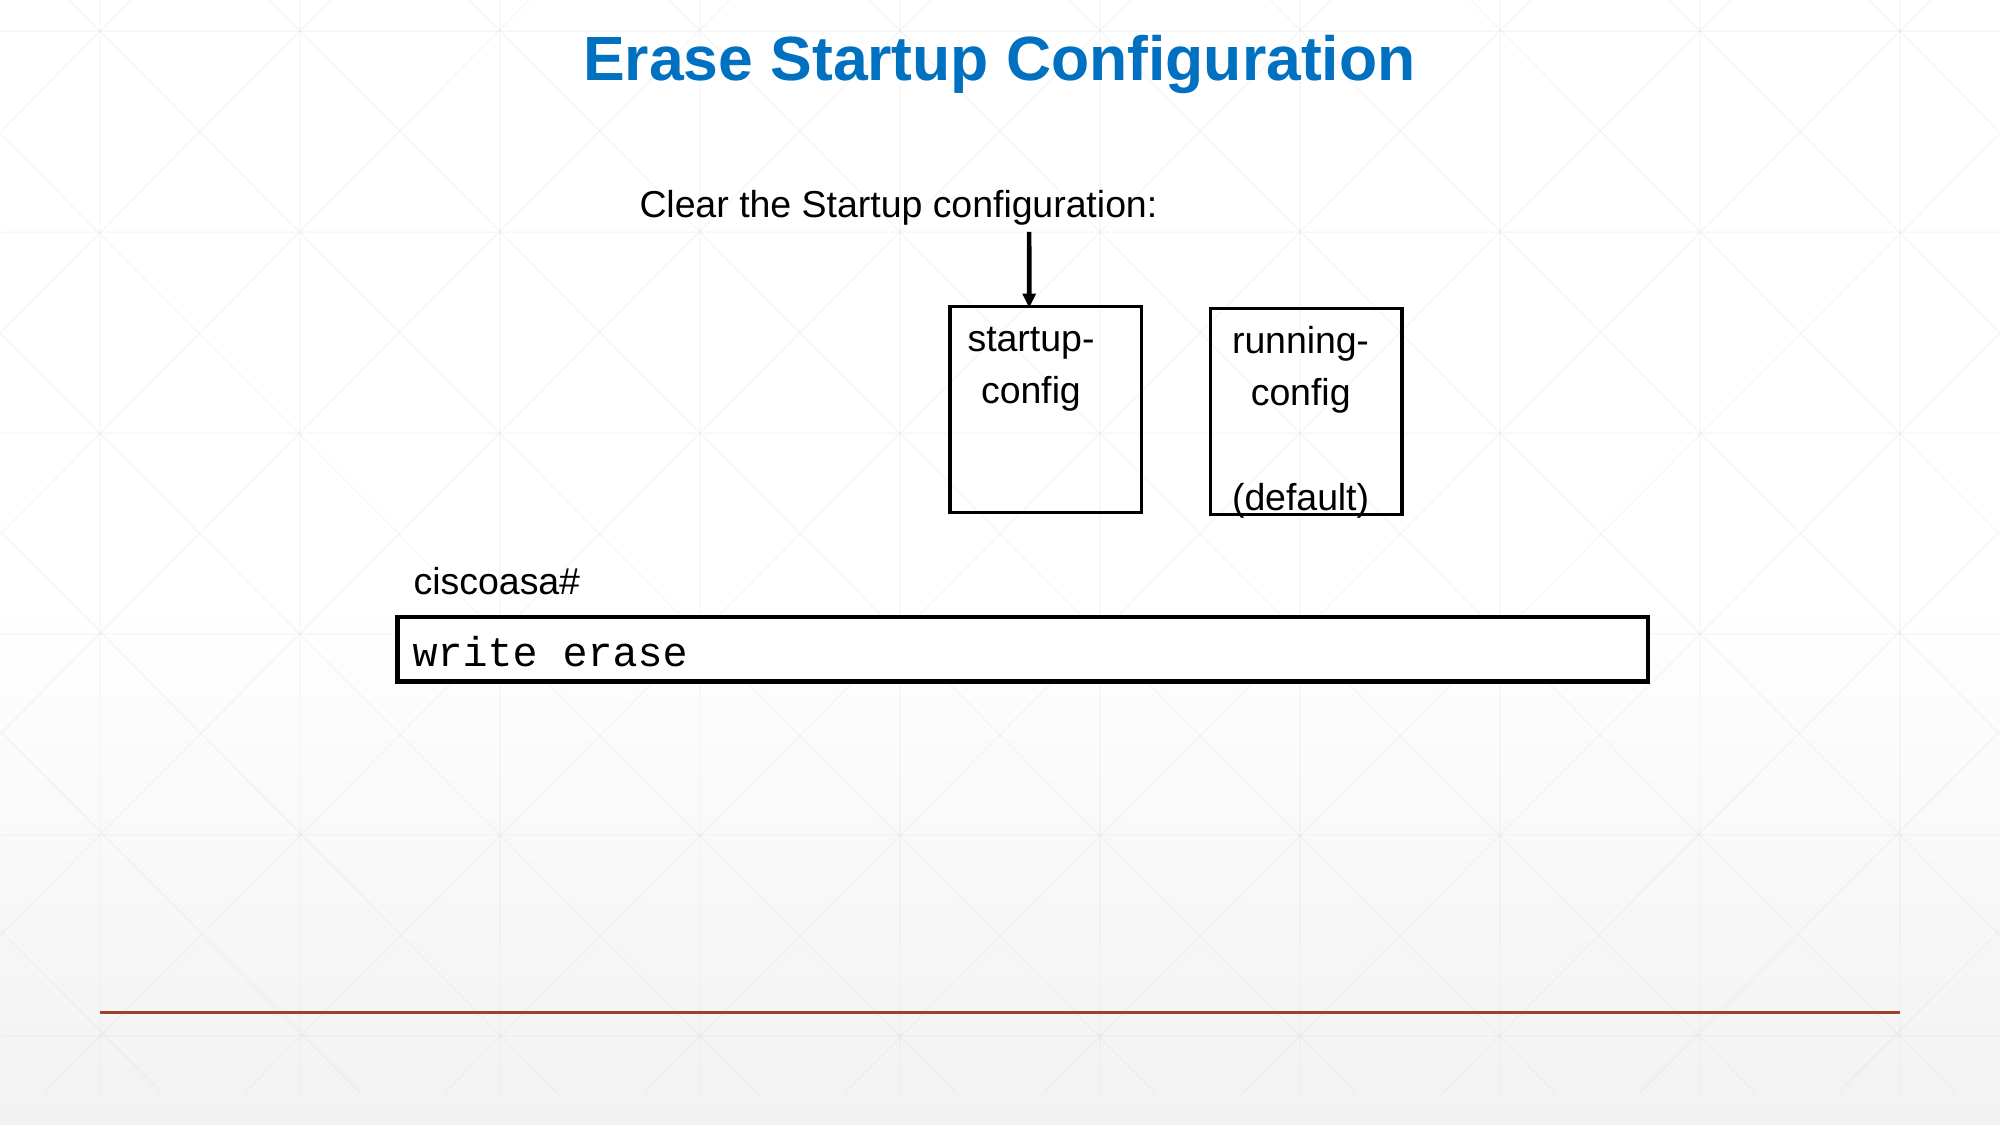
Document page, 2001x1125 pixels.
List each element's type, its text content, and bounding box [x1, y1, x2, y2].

title Erase Startup Configuration [0, 0, 2000, 102]
text_box ciscoasa# [398, 550, 595, 610]
text_box write erase [397, 616, 1649, 682]
text_box running- config (default) [1219, 309, 1382, 524]
text_box [949, 306, 1142, 513]
text_box [1210, 308, 1402, 515]
text_box [1023, 231, 1036, 308]
text_box Clear the Startup configuration: [538, 174, 1259, 232]
text_box startup- config [955, 307, 1107, 470]
